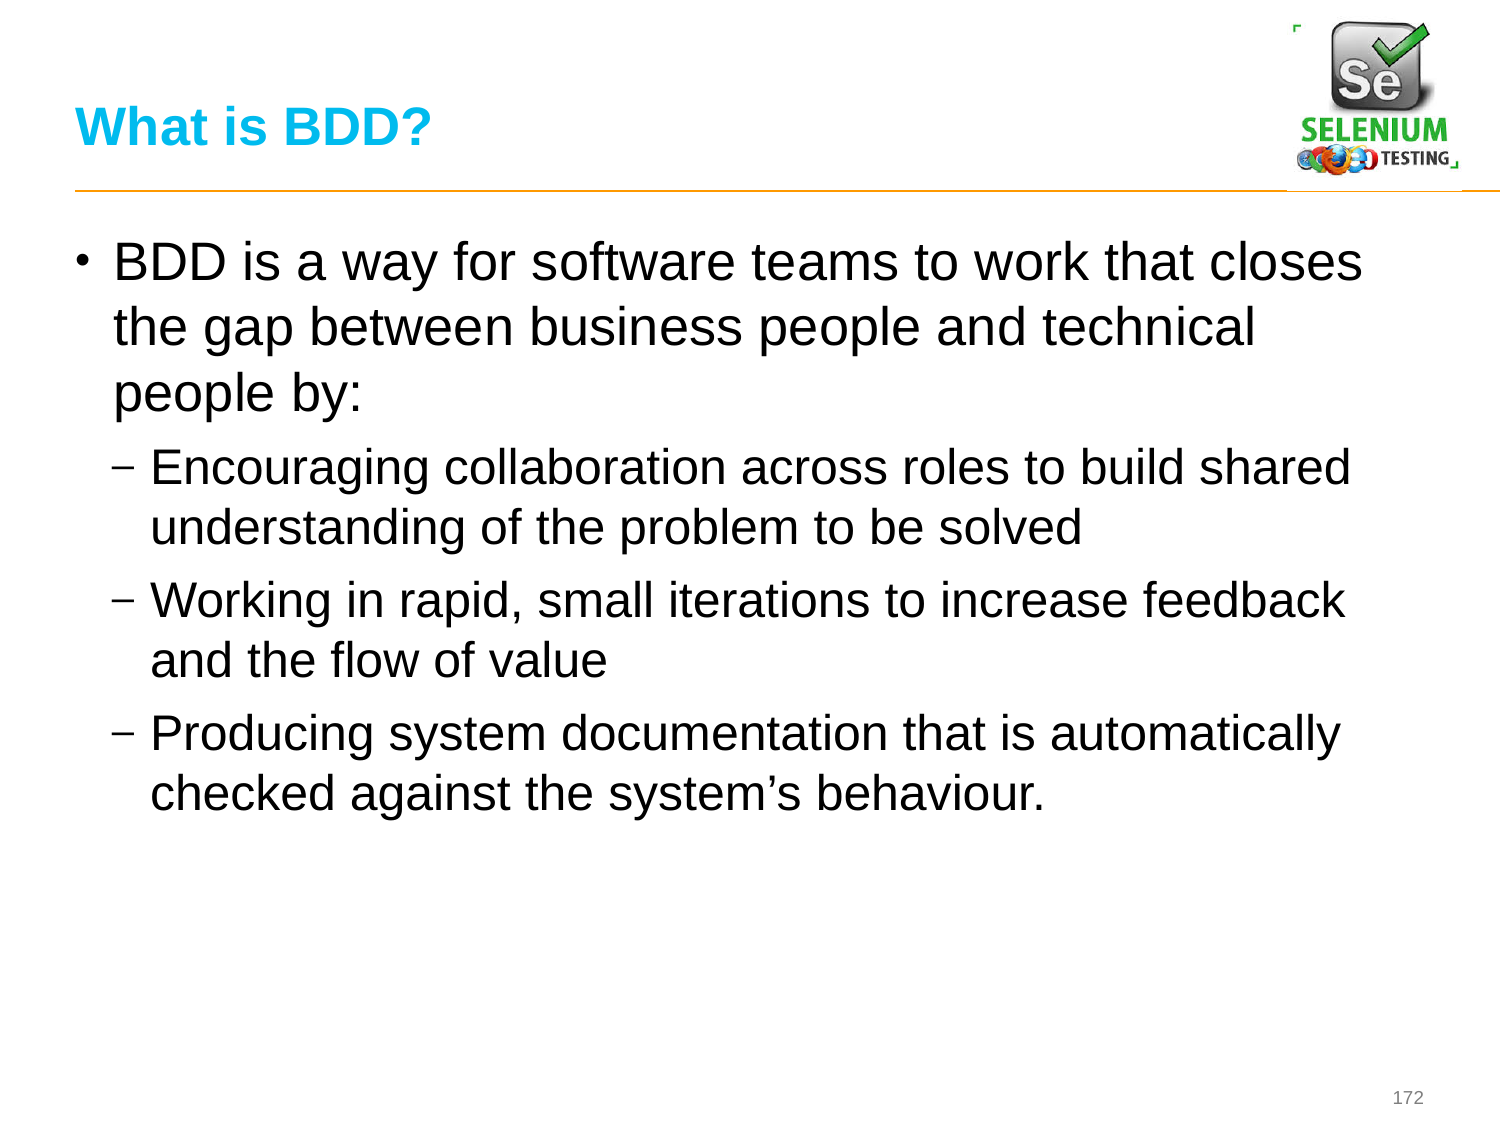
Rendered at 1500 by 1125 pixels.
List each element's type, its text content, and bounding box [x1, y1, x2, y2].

list BDD is a way for software teams to work that closes the gap between business people and technical people by: Encouraging collaboration across roles to build shared understanding of the problem to be solved Working in rapid, small iterations to increase feedback and the flow of value Producing system documentation that is automatically checked against the system’s behaviour. [75, 226, 1425, 1018]
title What is BDD? [75, 27, 1422, 157]
picture [1287, 16, 1462, 191]
